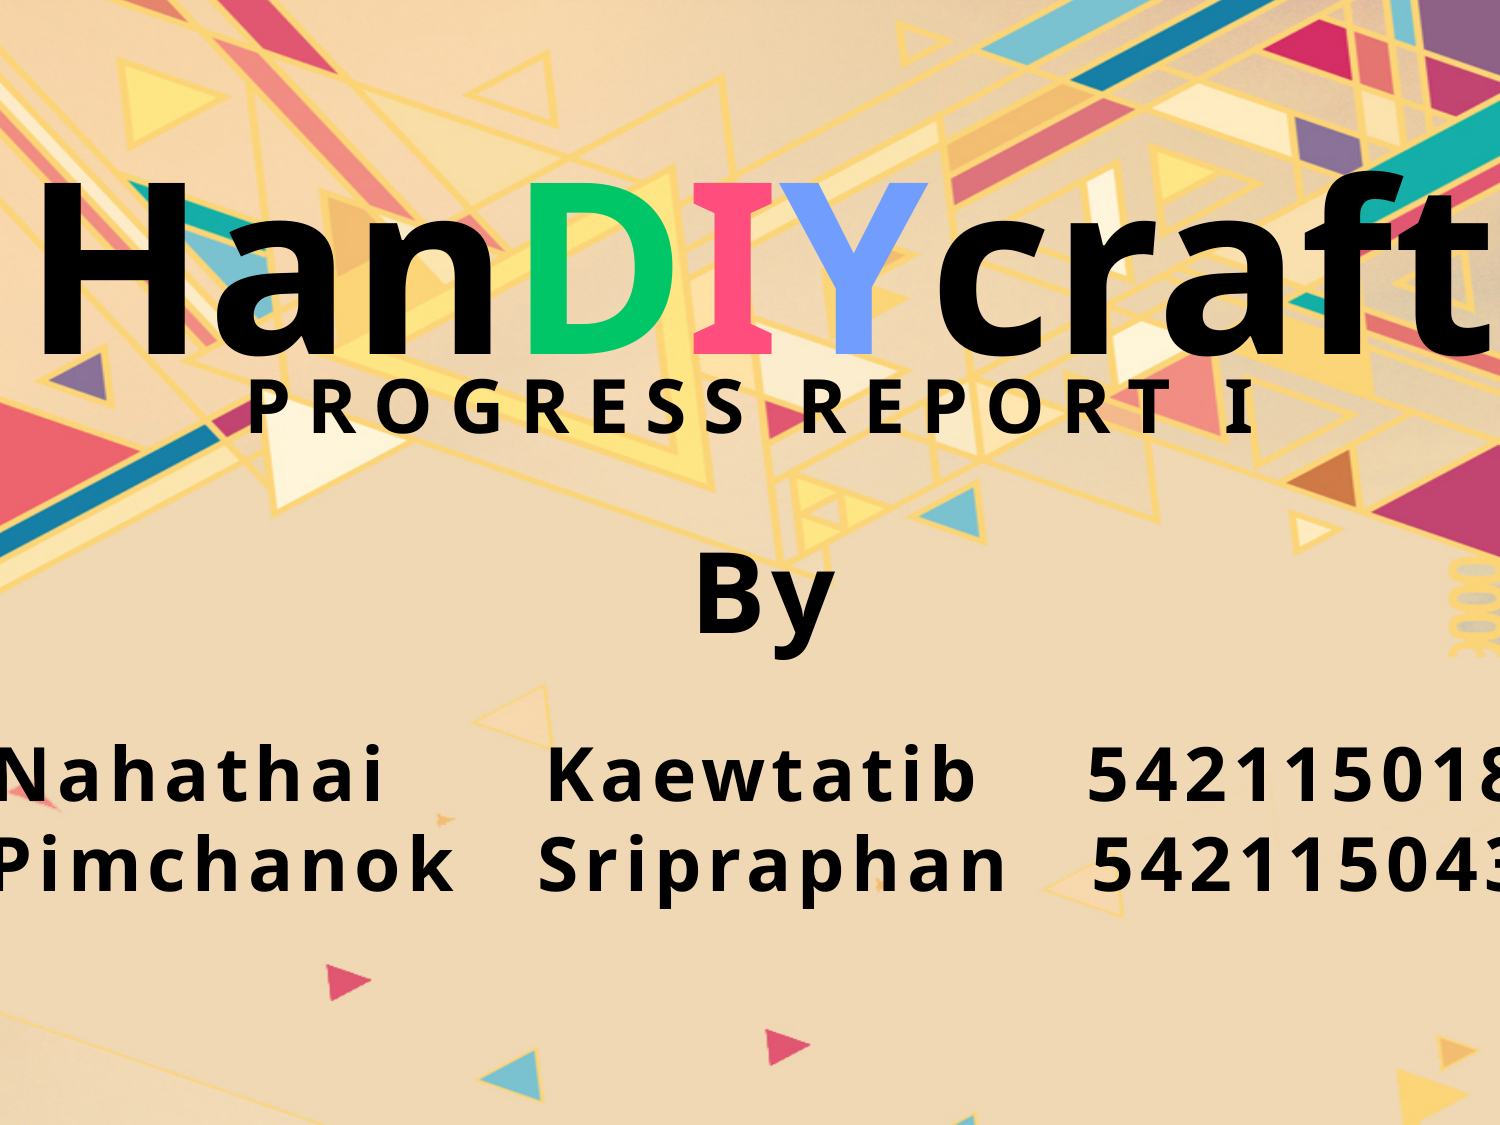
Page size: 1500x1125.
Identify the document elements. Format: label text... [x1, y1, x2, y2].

text_box HanDIYcraft [15, 108, 1500, 411]
text_box PROGRESS REPORT I [218, 350, 1281, 506]
picture [0, 0, 1500, 719]
text_box By [675, 514, 851, 664]
picture [0, 964, 1500, 1125]
text_box Nahathai Kaewtatib 542115018 Pimchanok Sripraphan 542115043 [0, 719, 1500, 964]
